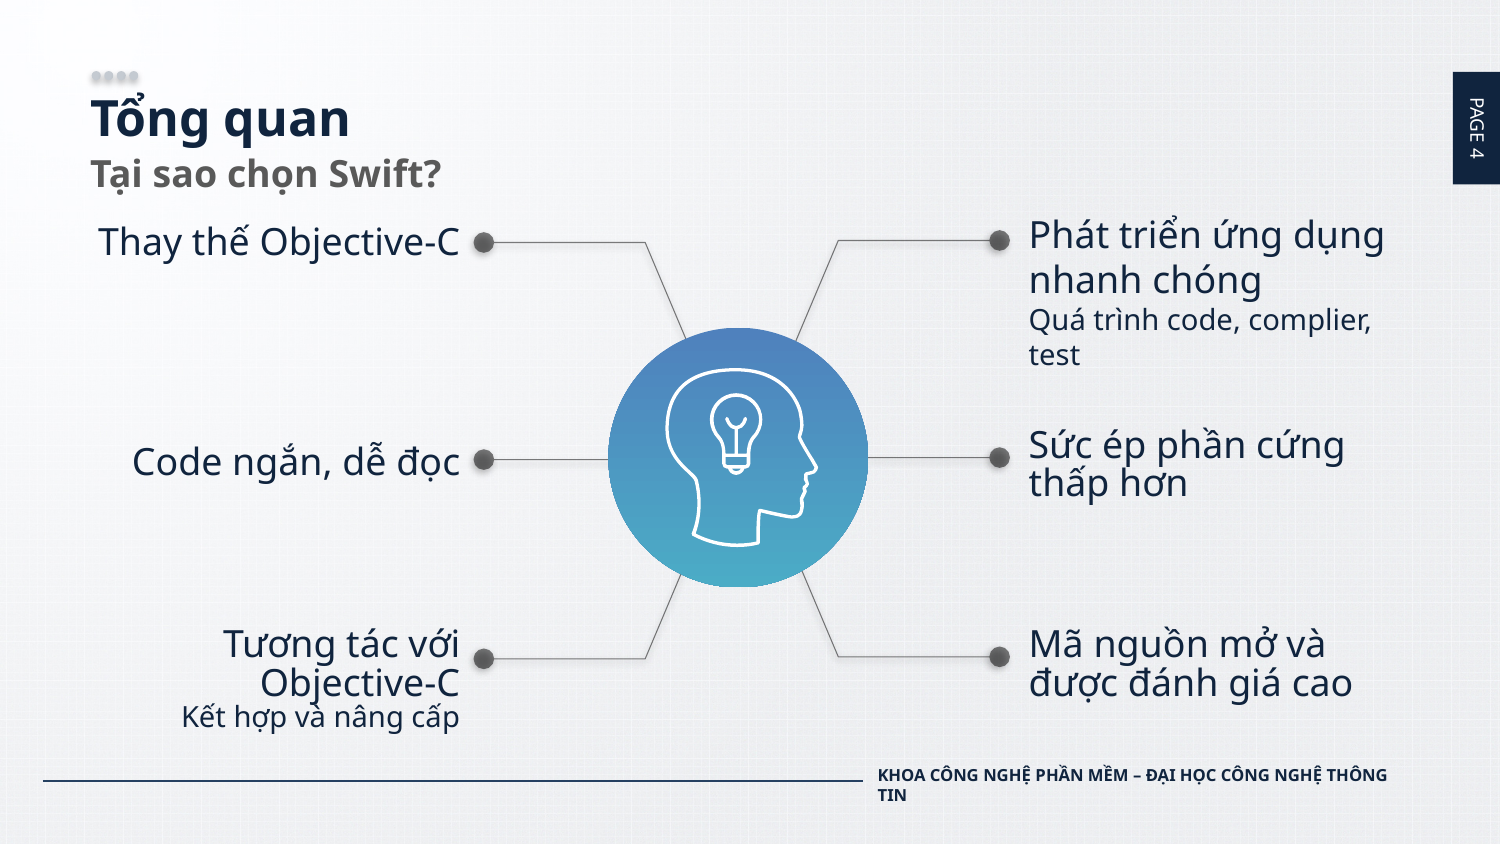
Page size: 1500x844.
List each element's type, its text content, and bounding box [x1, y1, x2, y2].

list Tại sao chọn Swift? [75, 148, 1350, 199]
text_box [473, 563, 673, 670]
text_box Thay thế Objective-C [75, 217, 461, 271]
text_box Phát triển ứng dụng nhanh chóng Quá trình code, complier, test [1028, 203, 1425, 379]
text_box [608, 327, 869, 588]
text_box [811, 556, 1010, 668]
text_box [801, 230, 1010, 341]
text_box Code ngắn, dễ đọc [112, 437, 461, 491]
title Tổng quan [75, 46, 1425, 187]
text_box Sức ép phần cứng thấp hơn [1028, 420, 1363, 512]
text_box [473, 232, 682, 338]
text_box Tương tác với Objective-C Kết hợp và nâng cấp [162, 619, 461, 741]
text_box Mã nguồn mở và được đánh giá cao [1028, 619, 1363, 712]
picture [0, 0, 1500, 844]
